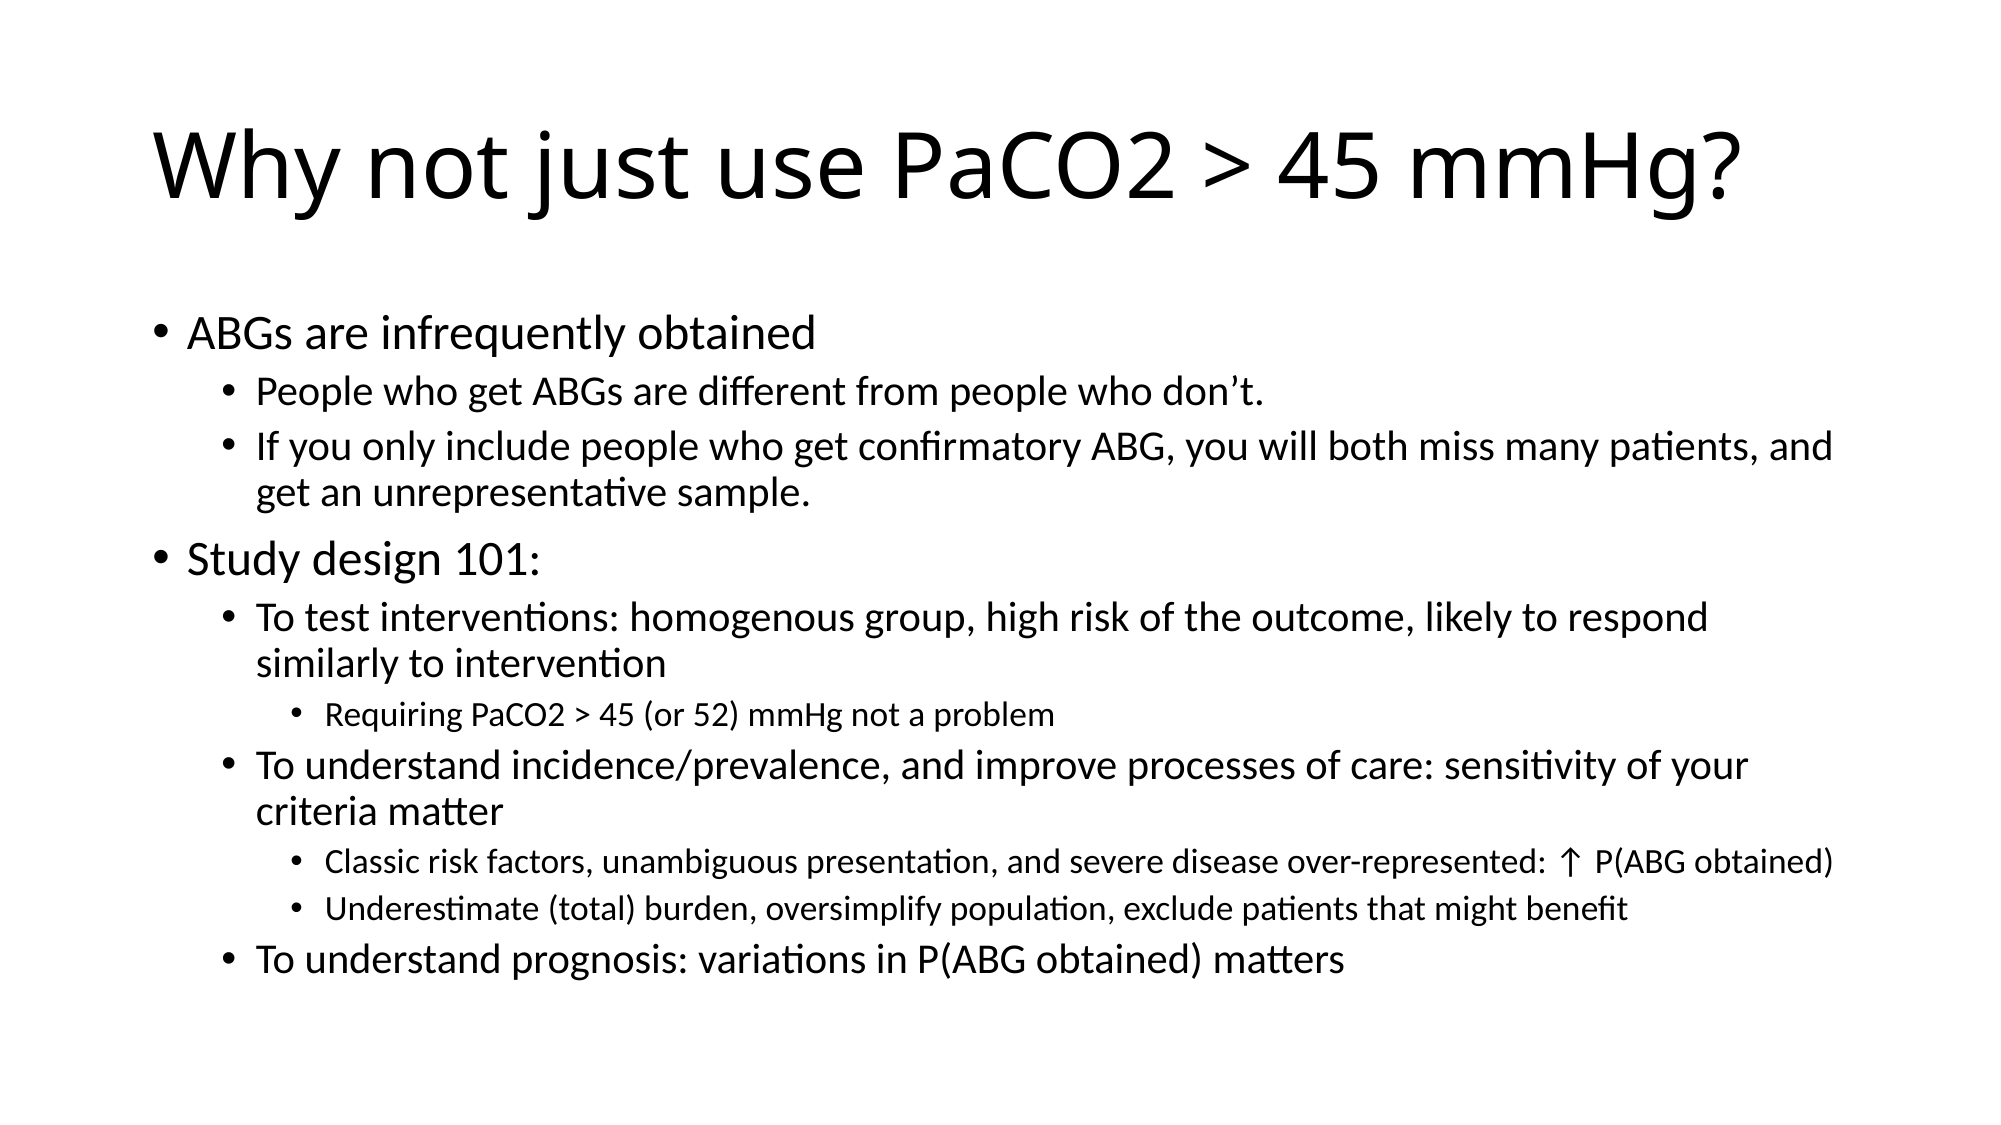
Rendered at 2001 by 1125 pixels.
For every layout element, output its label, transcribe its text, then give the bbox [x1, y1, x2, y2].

title Why not just use PaCO2 > 45 mmHg? [137, 59, 1863, 278]
list ABGs are infrequently obtained People who get ABGs are different from people who don’t. If you only include people who get confirmatory ABG, you will both miss many patients, and get an unrepresentative sample. Study design 101: To test interventions: homogenous group, high risk of the outcome, likely to respond similarly to intervention Requiring PaCO2 > 45 (or 52) mmHg not a problem To understand incidence/prevalence, and improve processes of care: sensitivity of your criteria matter Classic risk factors, unambiguous presentation, and severe disease over-represented: ↑ P(ABG obtained) Underestimate (total) burden, oversimplify population, exclude patients that might benefit To understand prognosis: variations in P(ABG obtained) matters [137, 299, 1863, 1014]
